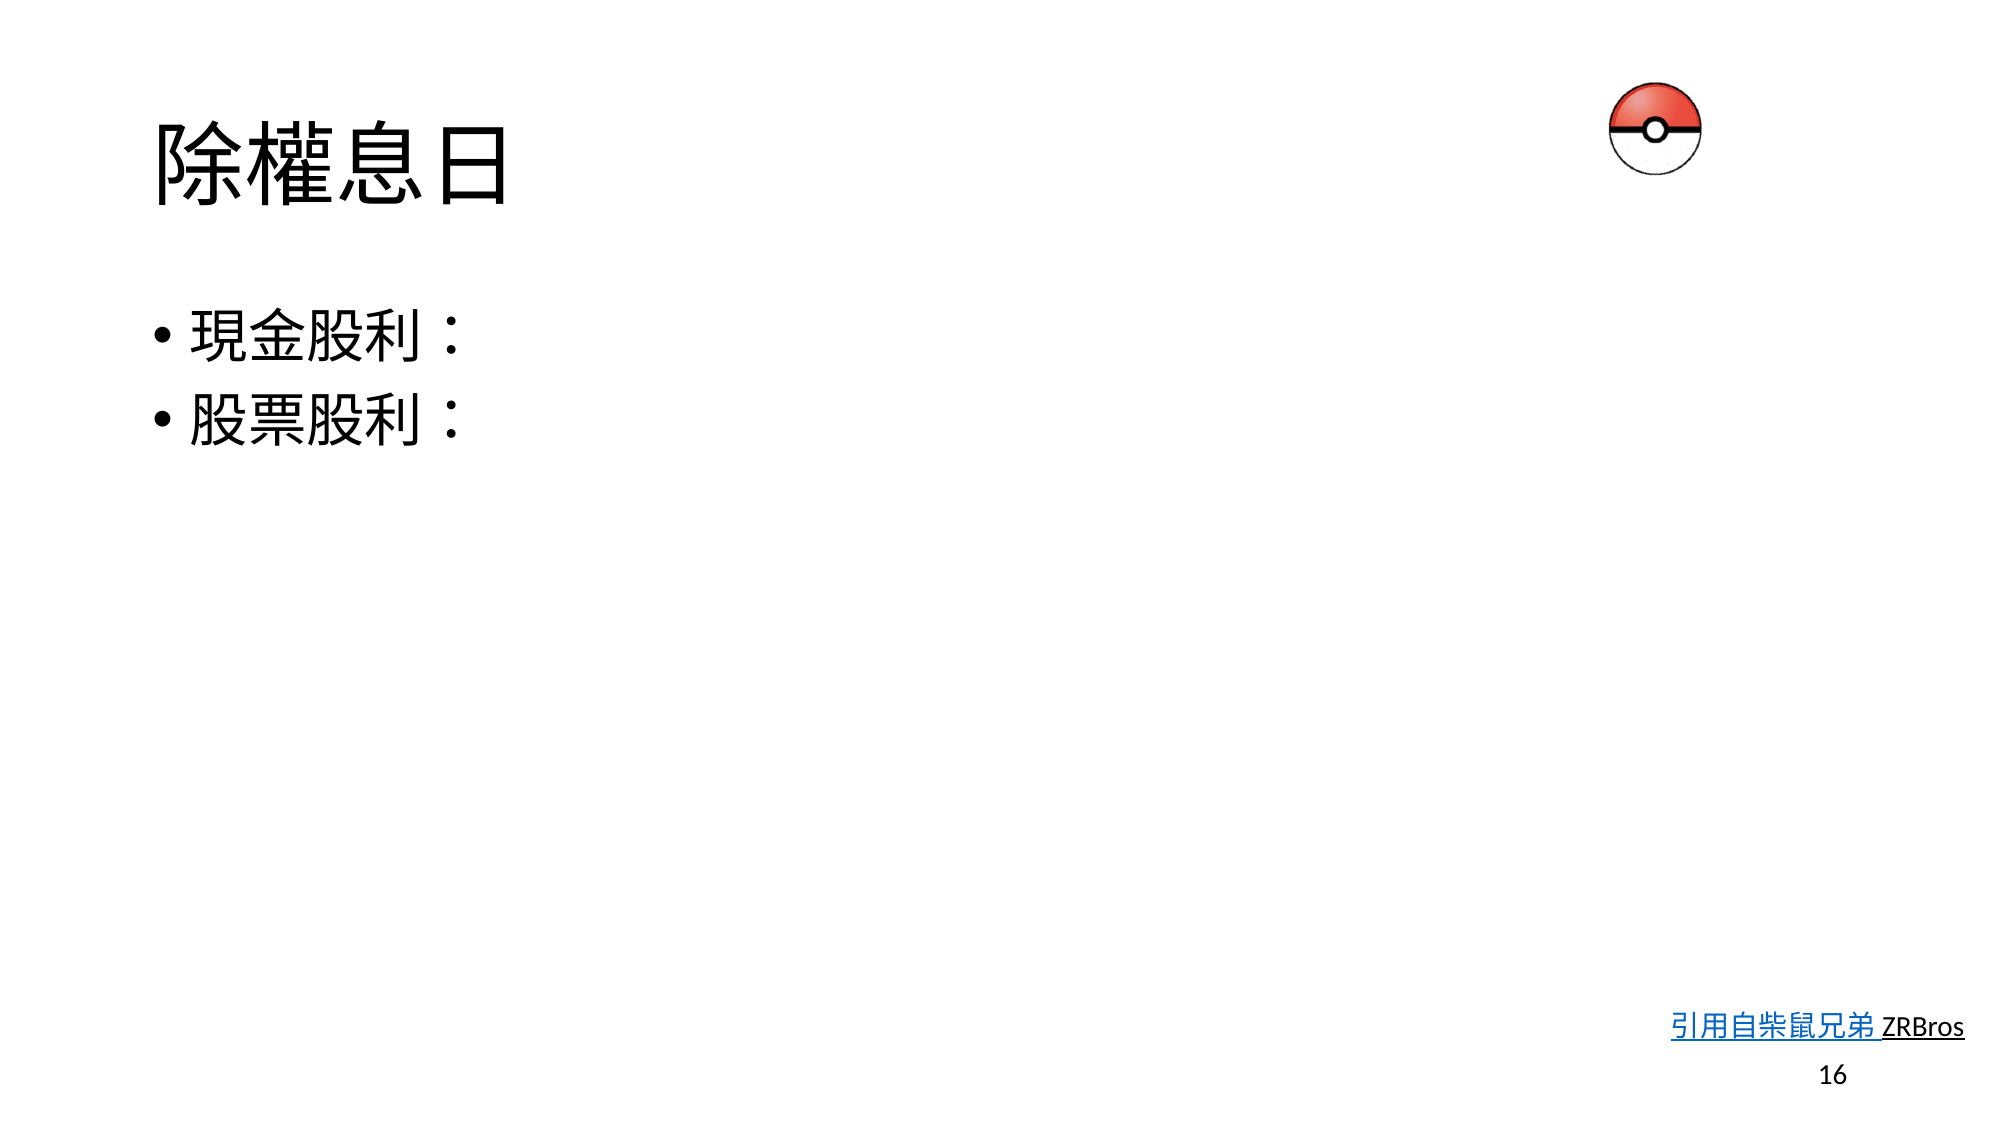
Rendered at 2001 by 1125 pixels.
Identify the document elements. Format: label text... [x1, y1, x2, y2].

picture [1581, 49, 1728, 207]
title 除權息日 [137, 59, 1863, 278]
list 現金股利： 股票股利： [137, 299, 1863, 1014]
slide_number 16 [1412, 1042, 1863, 1103]
